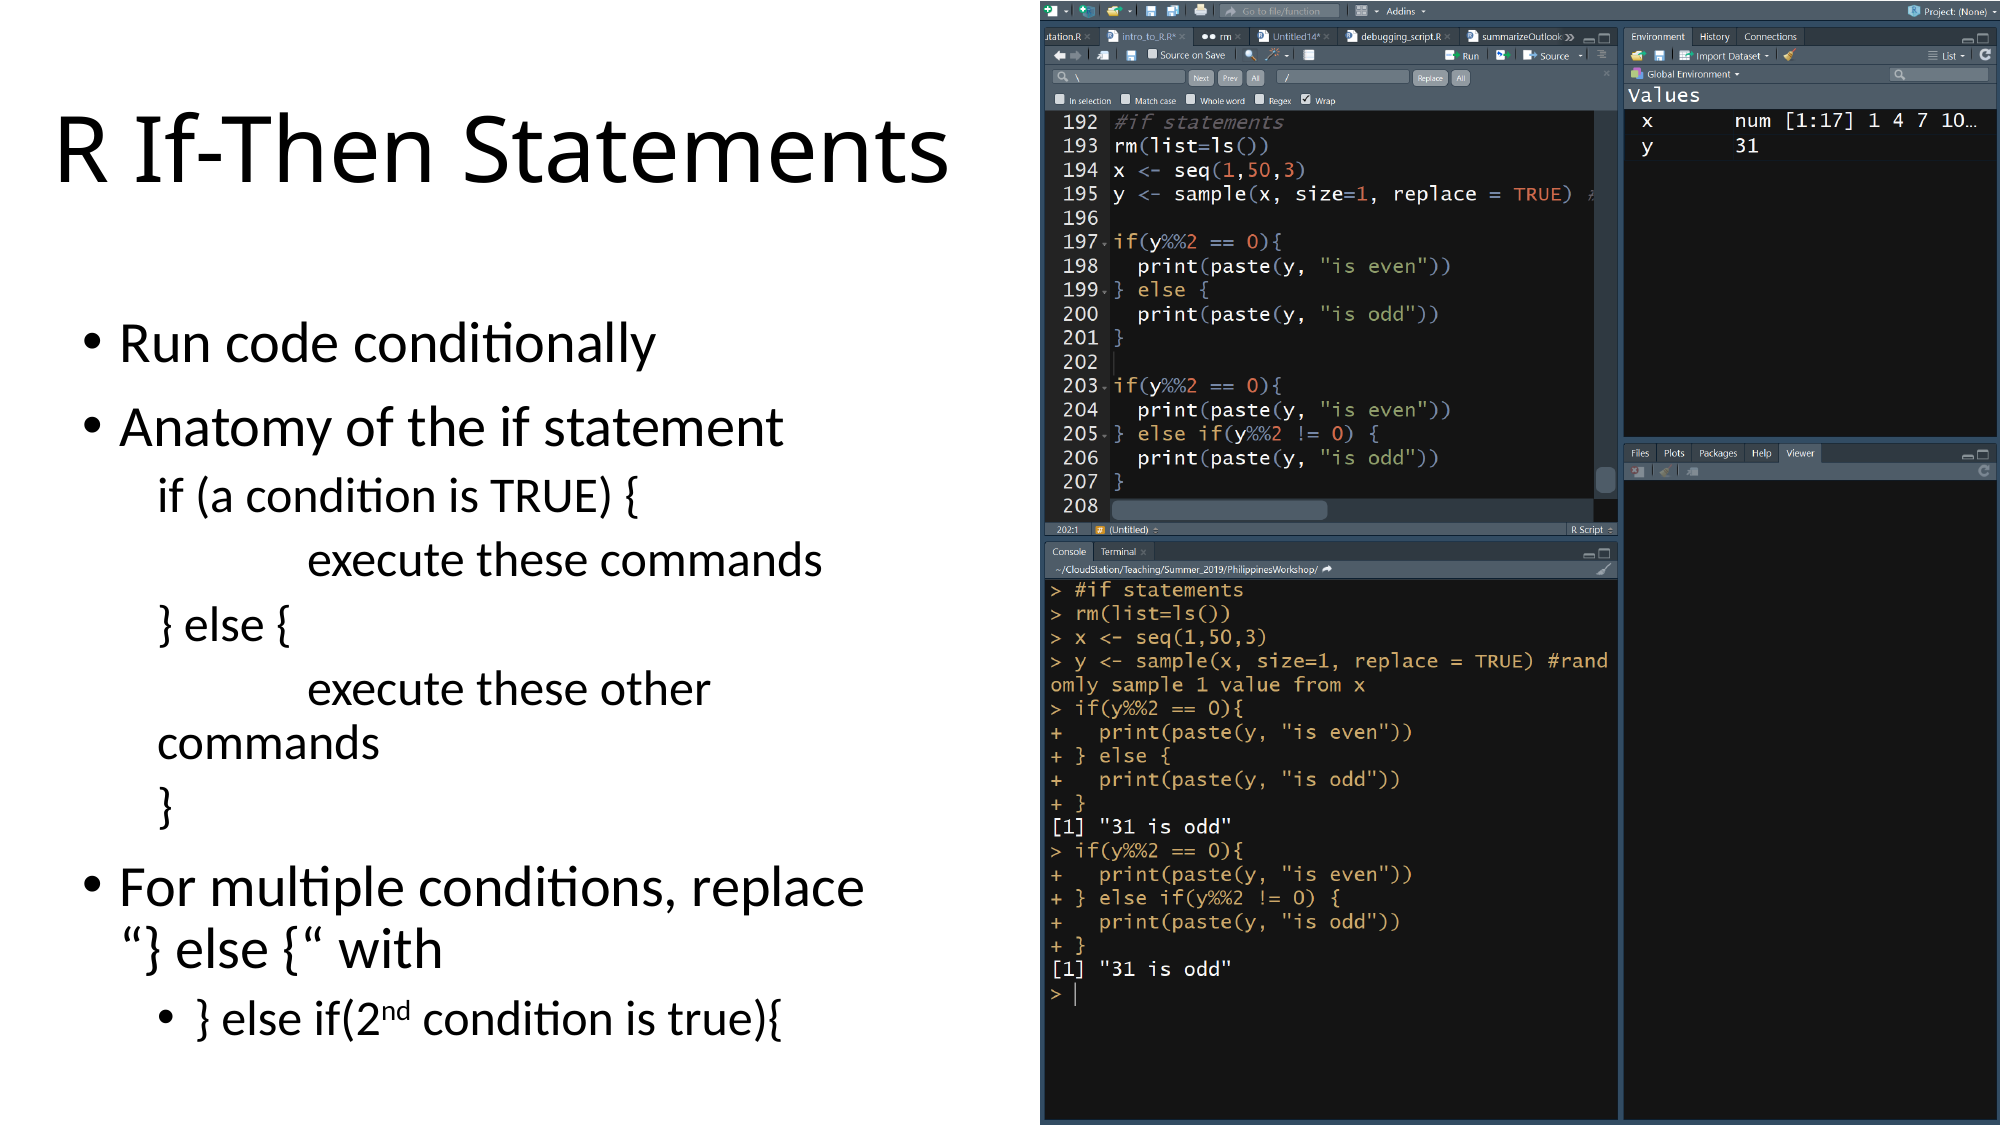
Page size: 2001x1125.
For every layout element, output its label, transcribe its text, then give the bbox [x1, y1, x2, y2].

picture [1040, 0, 2000, 1125]
list Run code conditionally Anatomy of the if statement if (a condition is TRUE) { execute these commands } else { execute these other commands } For multiple conditions, replace “} else {“ with } else if(2nd condition is true){ [67, 304, 894, 1019]
title R If-Then Statements [37, 44, 1040, 262]
